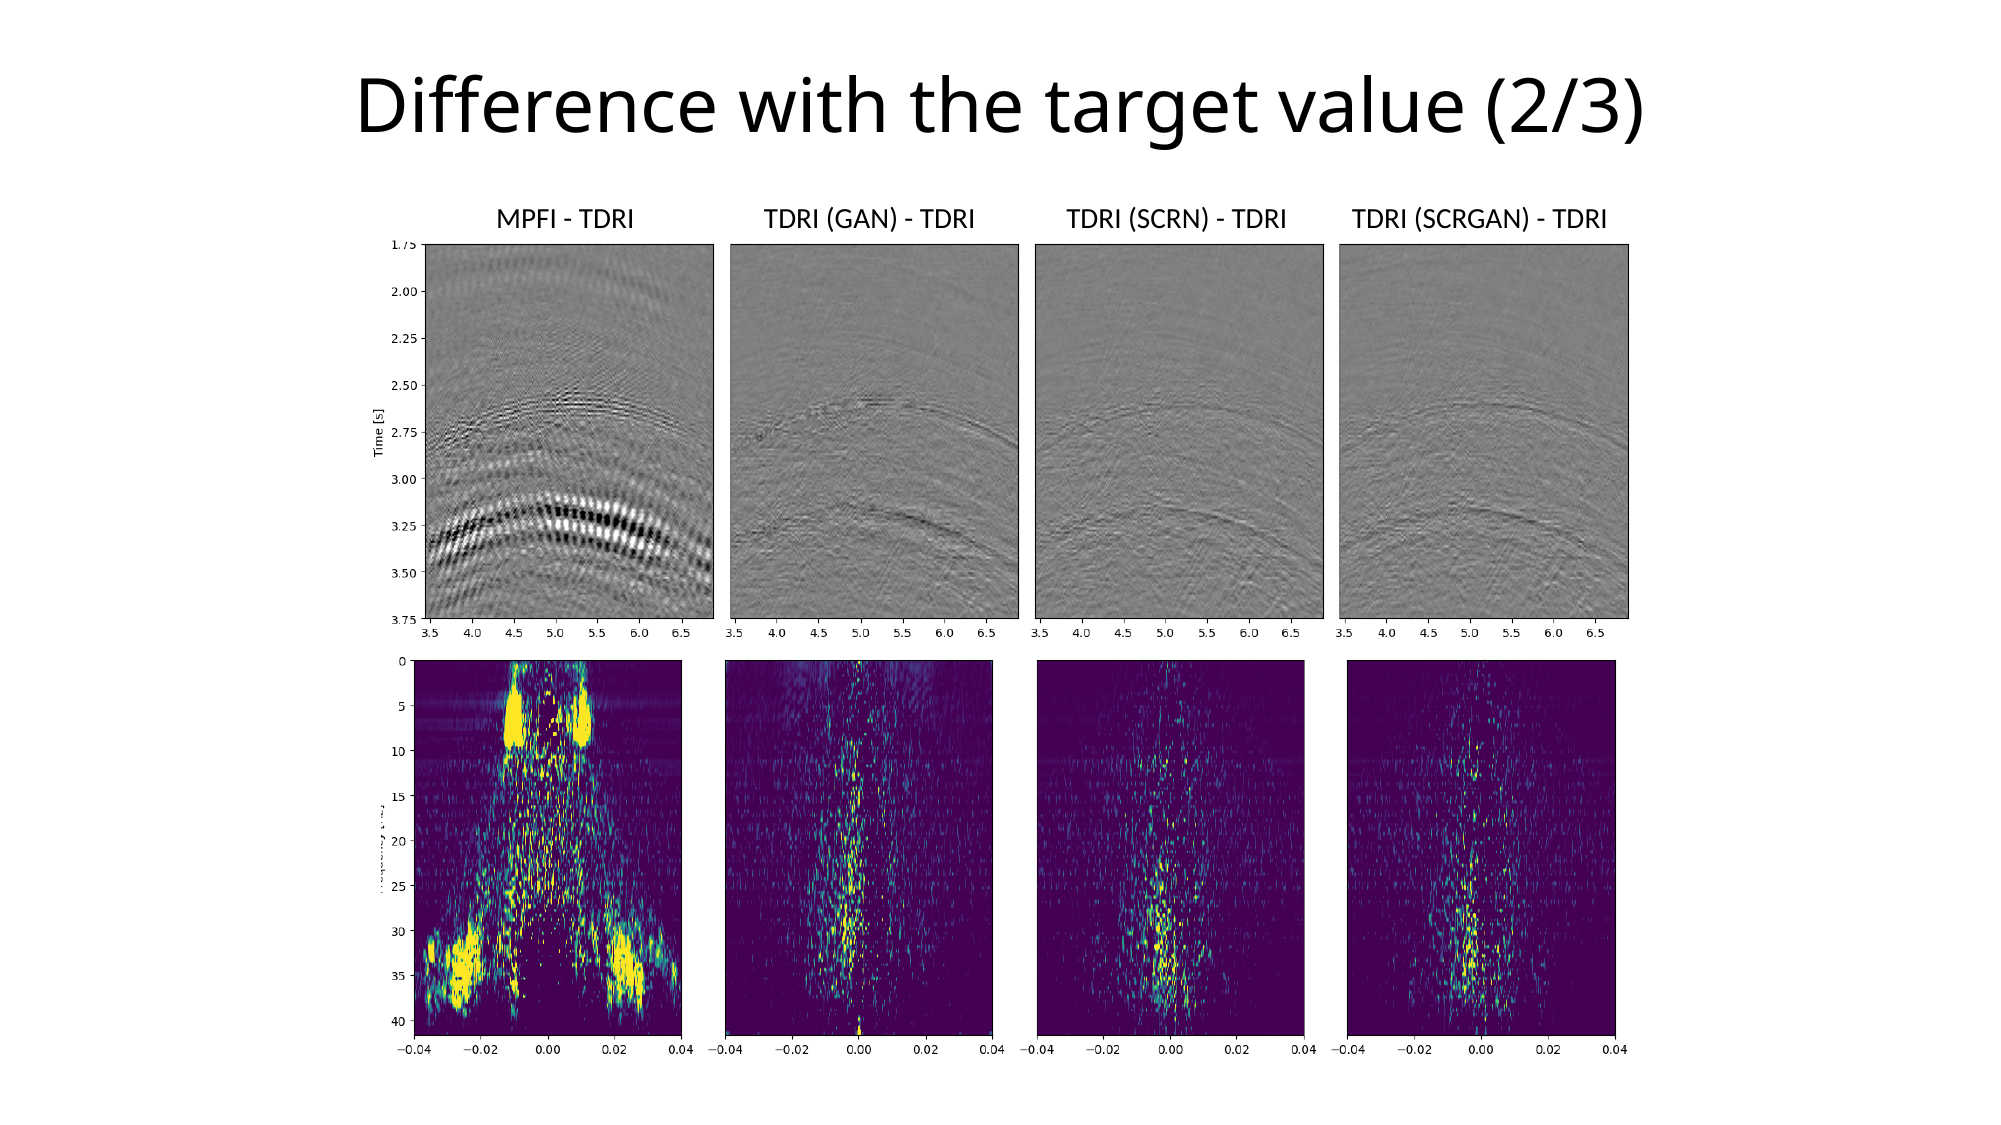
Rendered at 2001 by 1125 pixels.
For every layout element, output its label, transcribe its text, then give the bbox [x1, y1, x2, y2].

title Difference with the target value (2/3) [137, 0, 1863, 218]
picture [365, 217, 1635, 641]
text_box MPFI - TDRI TDRI (GAN) - TDRI TDRI (SCRN) - TDRI TDRI (SCRGAN) - TDRI [397, 192, 1667, 242]
picture [381, 655, 1651, 1060]
